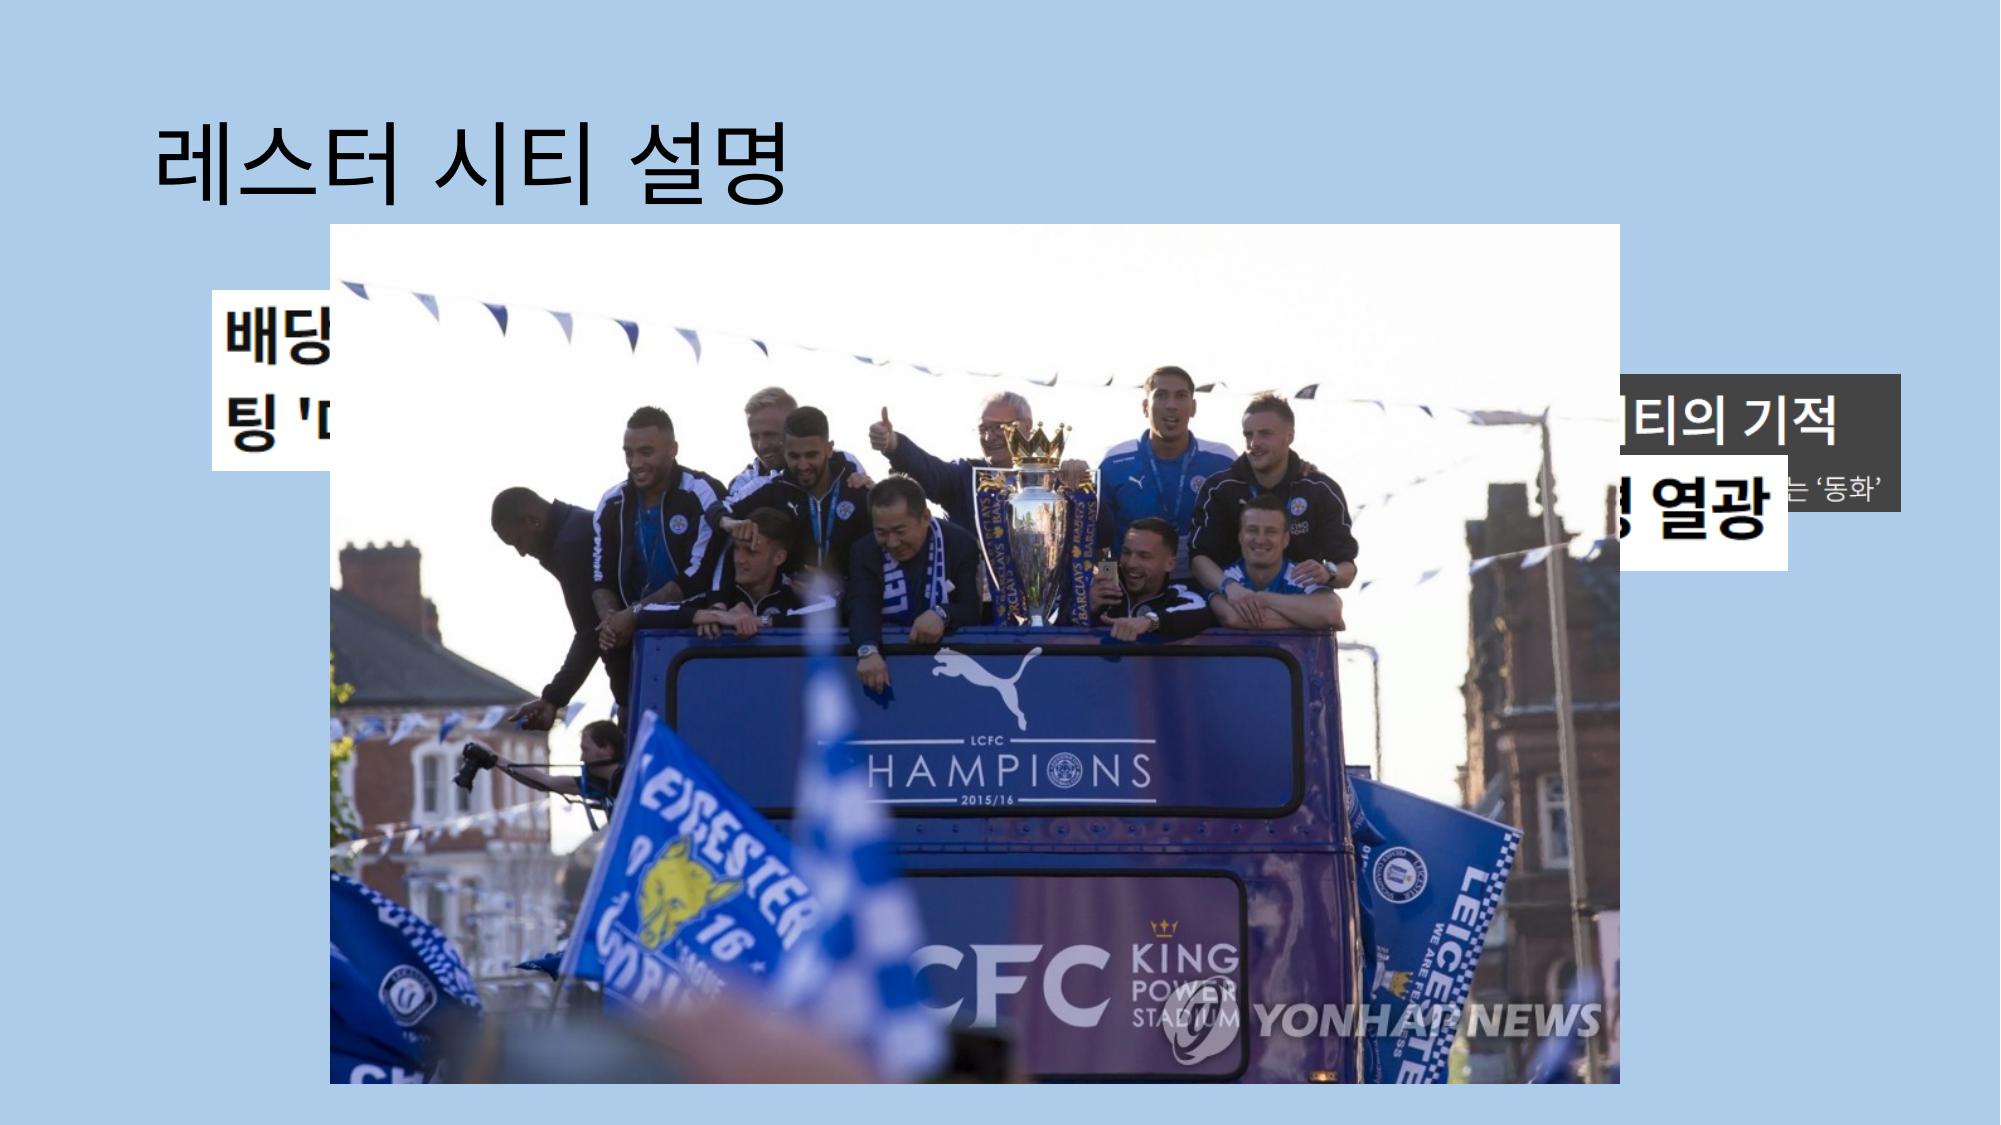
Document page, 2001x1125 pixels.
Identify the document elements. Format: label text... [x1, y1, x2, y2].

title 레스터 시티 설명 [137, 59, 1863, 278]
picture [212, 224, 1901, 1084]
